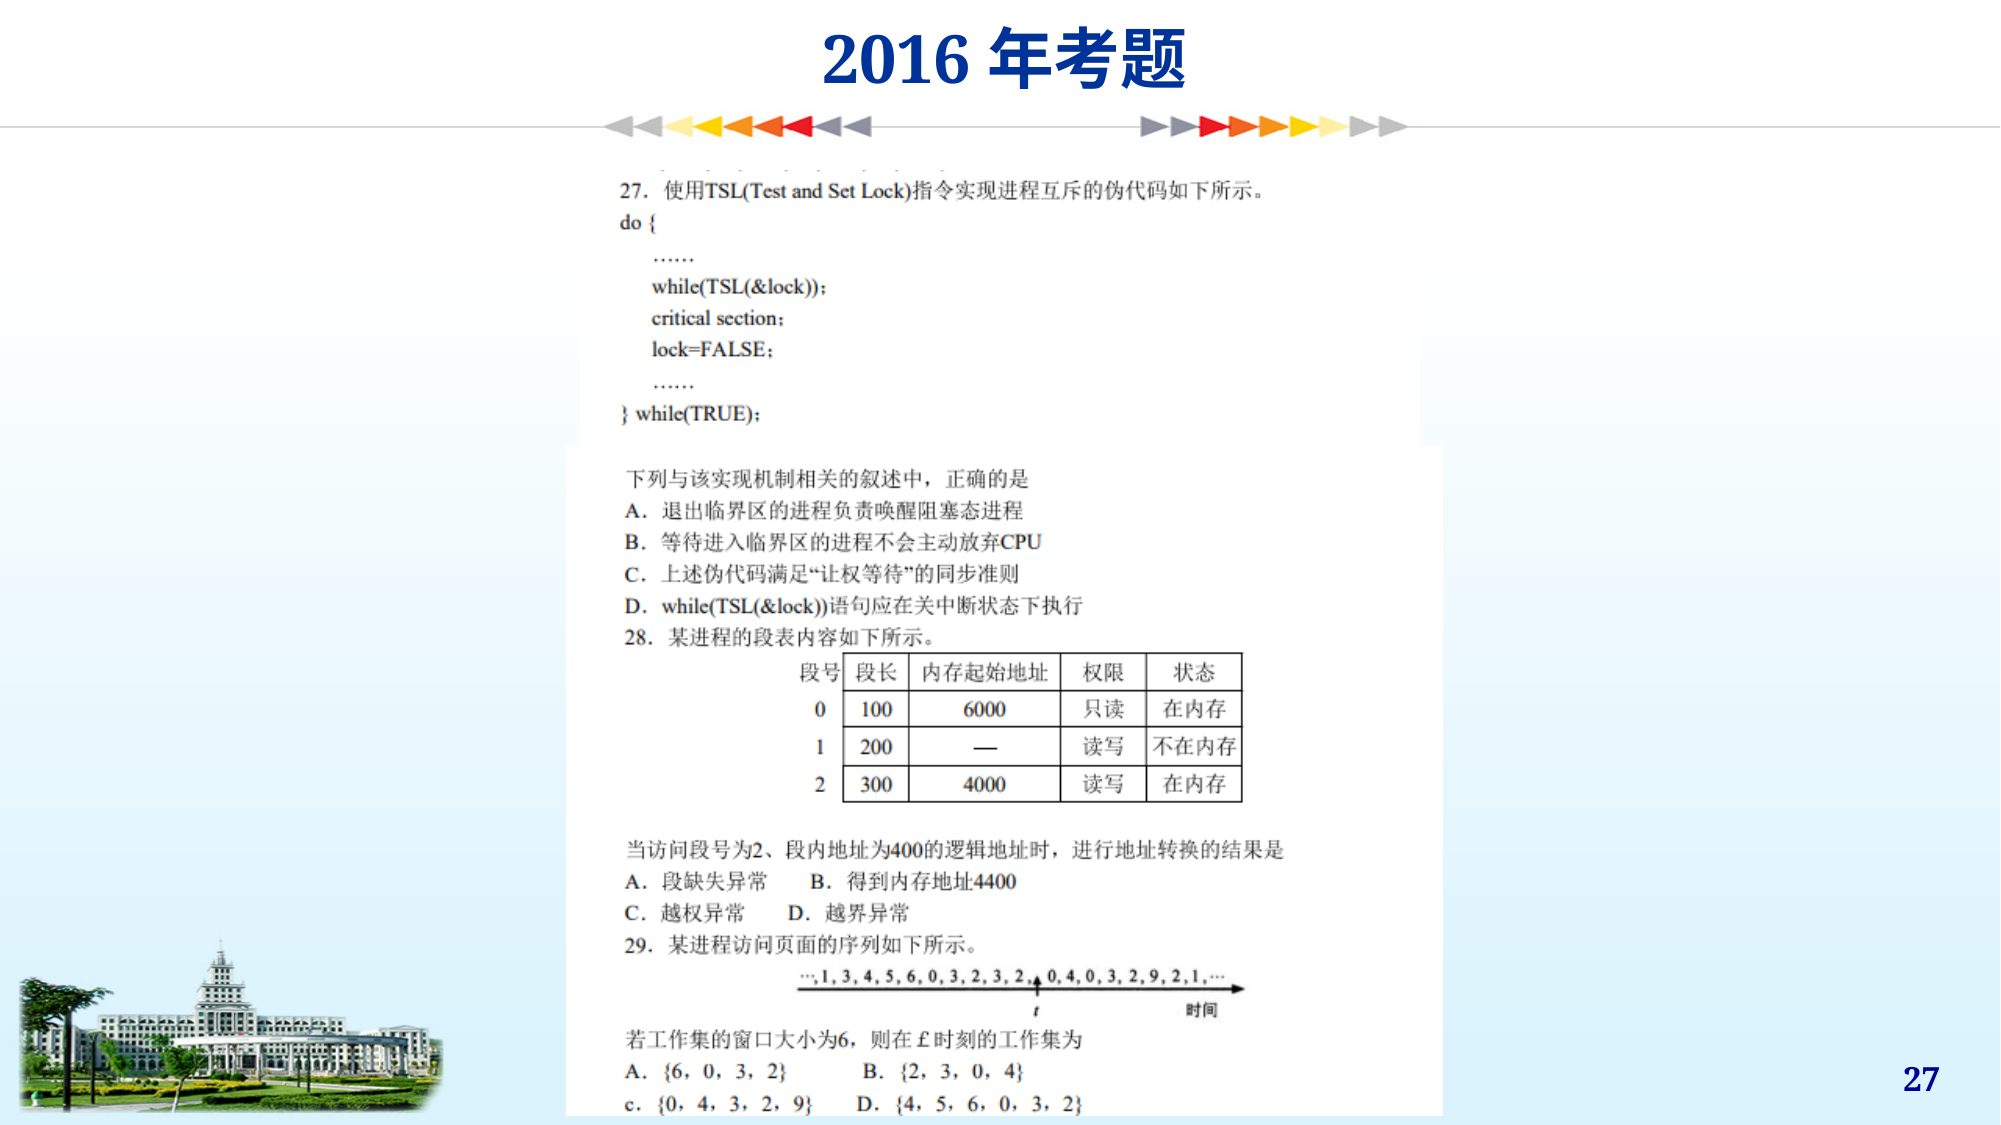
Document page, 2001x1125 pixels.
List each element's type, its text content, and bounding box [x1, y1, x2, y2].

picture [0, 0, 2001, 1125]
title 2016年考题 [254, 9, 1755, 104]
slide_number 27 [1843, 1042, 2000, 1118]
